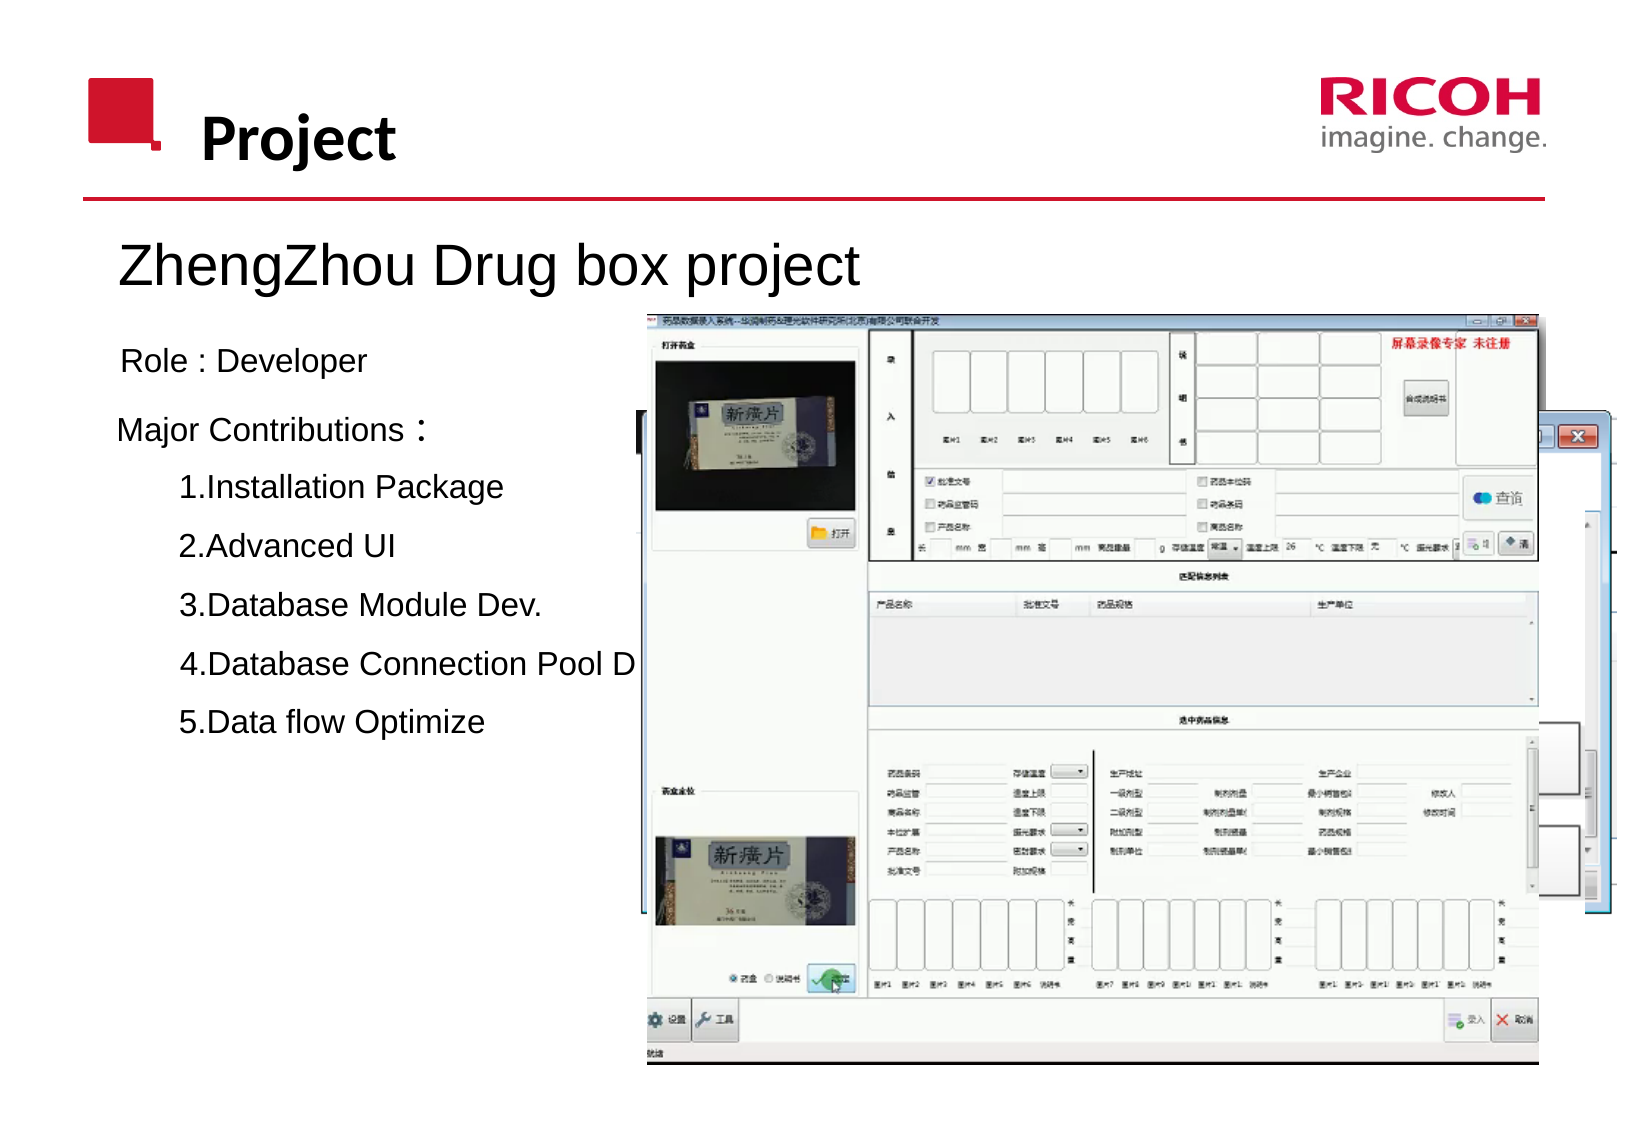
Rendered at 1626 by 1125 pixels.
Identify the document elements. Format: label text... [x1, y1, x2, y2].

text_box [646, 313, 1540, 1066]
picture [635, 409, 646, 918]
text_box 1.Installation Package [163, 457, 520, 513]
text_box Major Contributions： [101, 400, 462, 456]
text_box ZhengZhou Drug box project [103, 219, 1127, 305]
text_box 2.Advanced UI [163, 516, 412, 572]
picture [1321, 77, 1546, 153]
text_box 5.Data flow Optimize [164, 693, 502, 748]
title Project [186, 86, 1195, 192]
text_box 4.Database Connection Pool Dev. [164, 634, 630, 689]
text_box 3.Database Module Dev. [164, 575, 559, 630]
picture [1540, 317, 1617, 1014]
text_box Role : Developer [105, 331, 383, 387]
